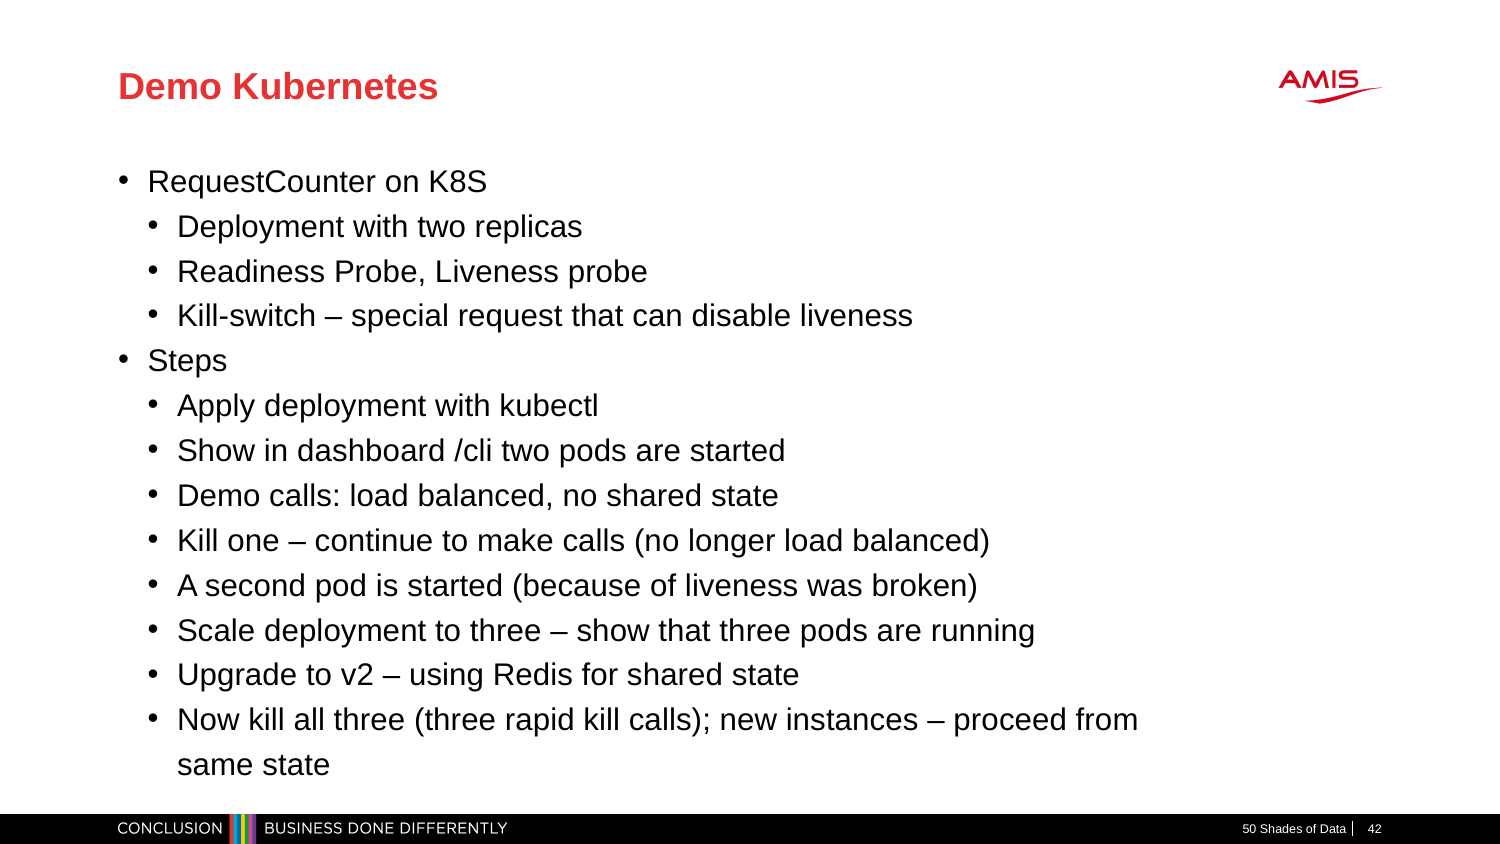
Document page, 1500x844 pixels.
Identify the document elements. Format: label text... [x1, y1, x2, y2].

list RequestCounter on K8S Deployment with two replicas Readiness Probe, Liveness probe Kill-switch – special request that can disable liveness Steps Apply deployment with kubectl Show in dashboard /cli two pods are started Demo calls: load balanced, no shared state Kill one – continue to make calls (no longer load balanced) A second pod is started (because of liveness was broken) Scale deployment to three – show that three pods are running Upgrade to v2 – using Redis for shared state Now kill all three (three rapid kill calls); new instances – proceed from same state [118, 153, 1205, 774]
slide_number 42 [1358, 820, 1382, 839]
picture [1205, 58, 1388, 106]
title Demo Kubernetes [118, 47, 1205, 130]
picture [0, 814, 236, 844]
footer 50 Shades of Data [814, 820, 1347, 839]
picture [239, 814, 1500, 844]
